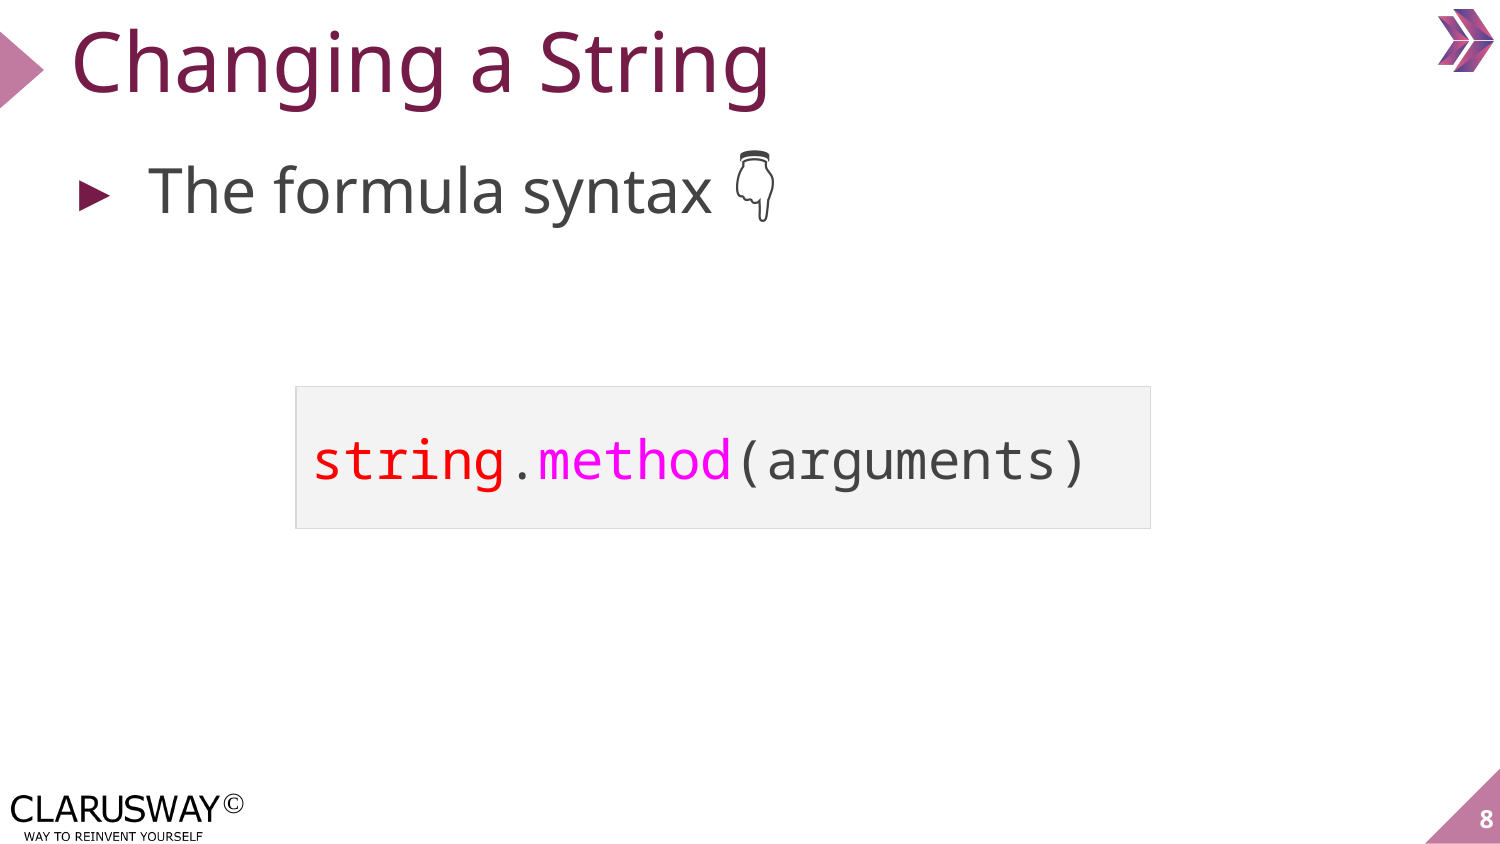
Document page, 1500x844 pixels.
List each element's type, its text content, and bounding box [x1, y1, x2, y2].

title Changing a String [70, 28, 1376, 132]
picture [11, 795, 220, 841]
text_box string.method(arguments) [296, 386, 1151, 529]
slide_number ‹#› [1418, 760, 1494, 838]
subtitle The formula syntax 👇 [73, 143, 869, 247]
picture [1438, 9, 1494, 72]
